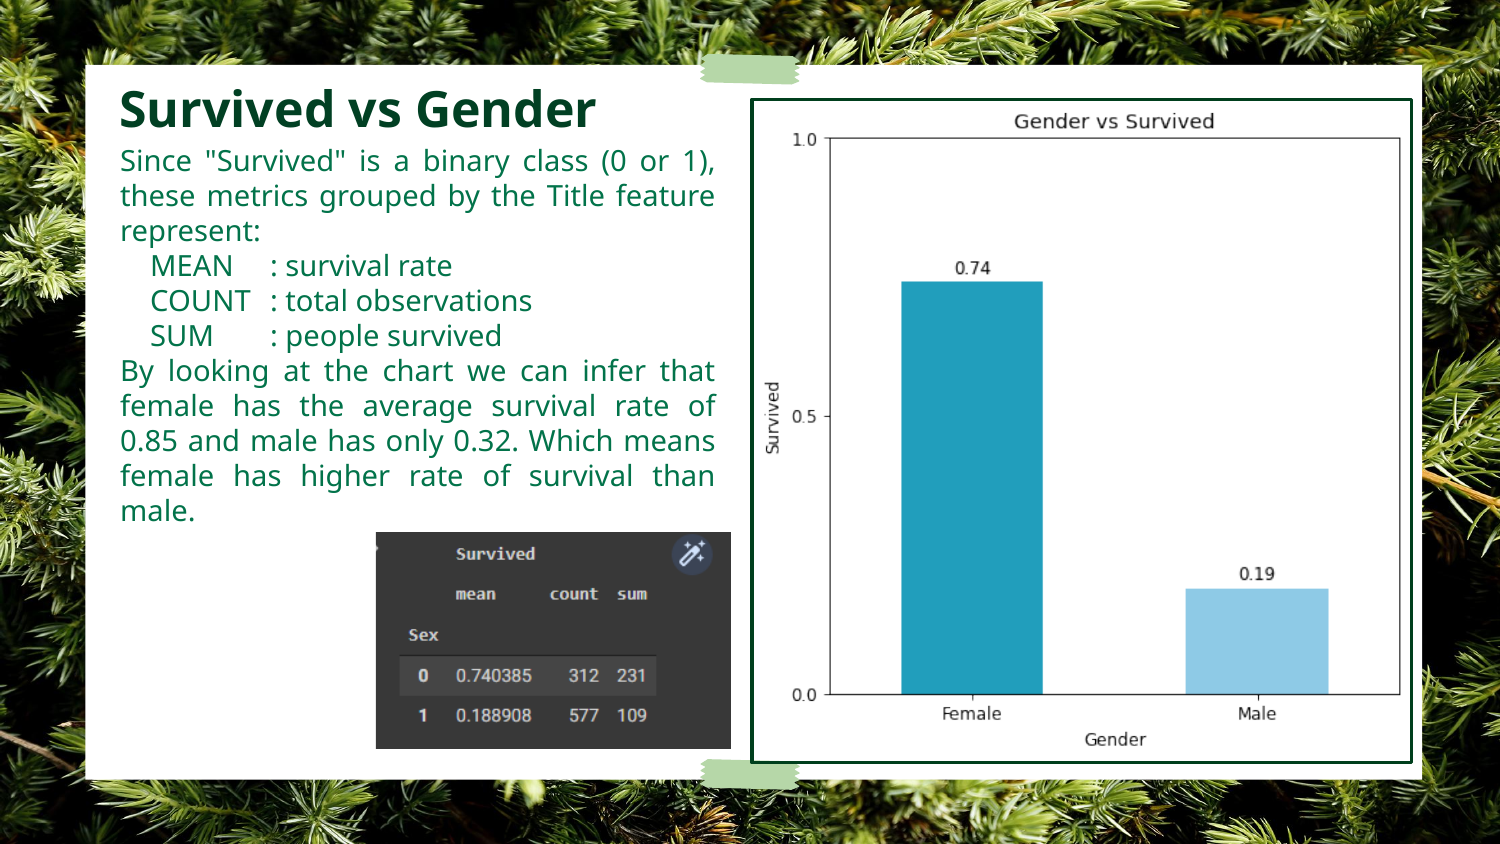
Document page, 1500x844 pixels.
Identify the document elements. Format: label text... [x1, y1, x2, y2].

title Survived vs Gender [104, 62, 722, 226]
text_box [700, 759, 800, 790]
picture [0, 0, 1500, 844]
text_box [700, 53, 800, 85]
text_box [85, 64, 1423, 780]
list Since "Survived" is a binary class (0 or 1), these metrics grouped by the Title feature represent: MEAN : survival rate COUNT : total observations SUM : people survived By looking at the chart we can infer that female has the average survival rate of 0.85 and male has only 0.32. Which means female has higher rate of survival than male. [105, 127, 731, 667]
